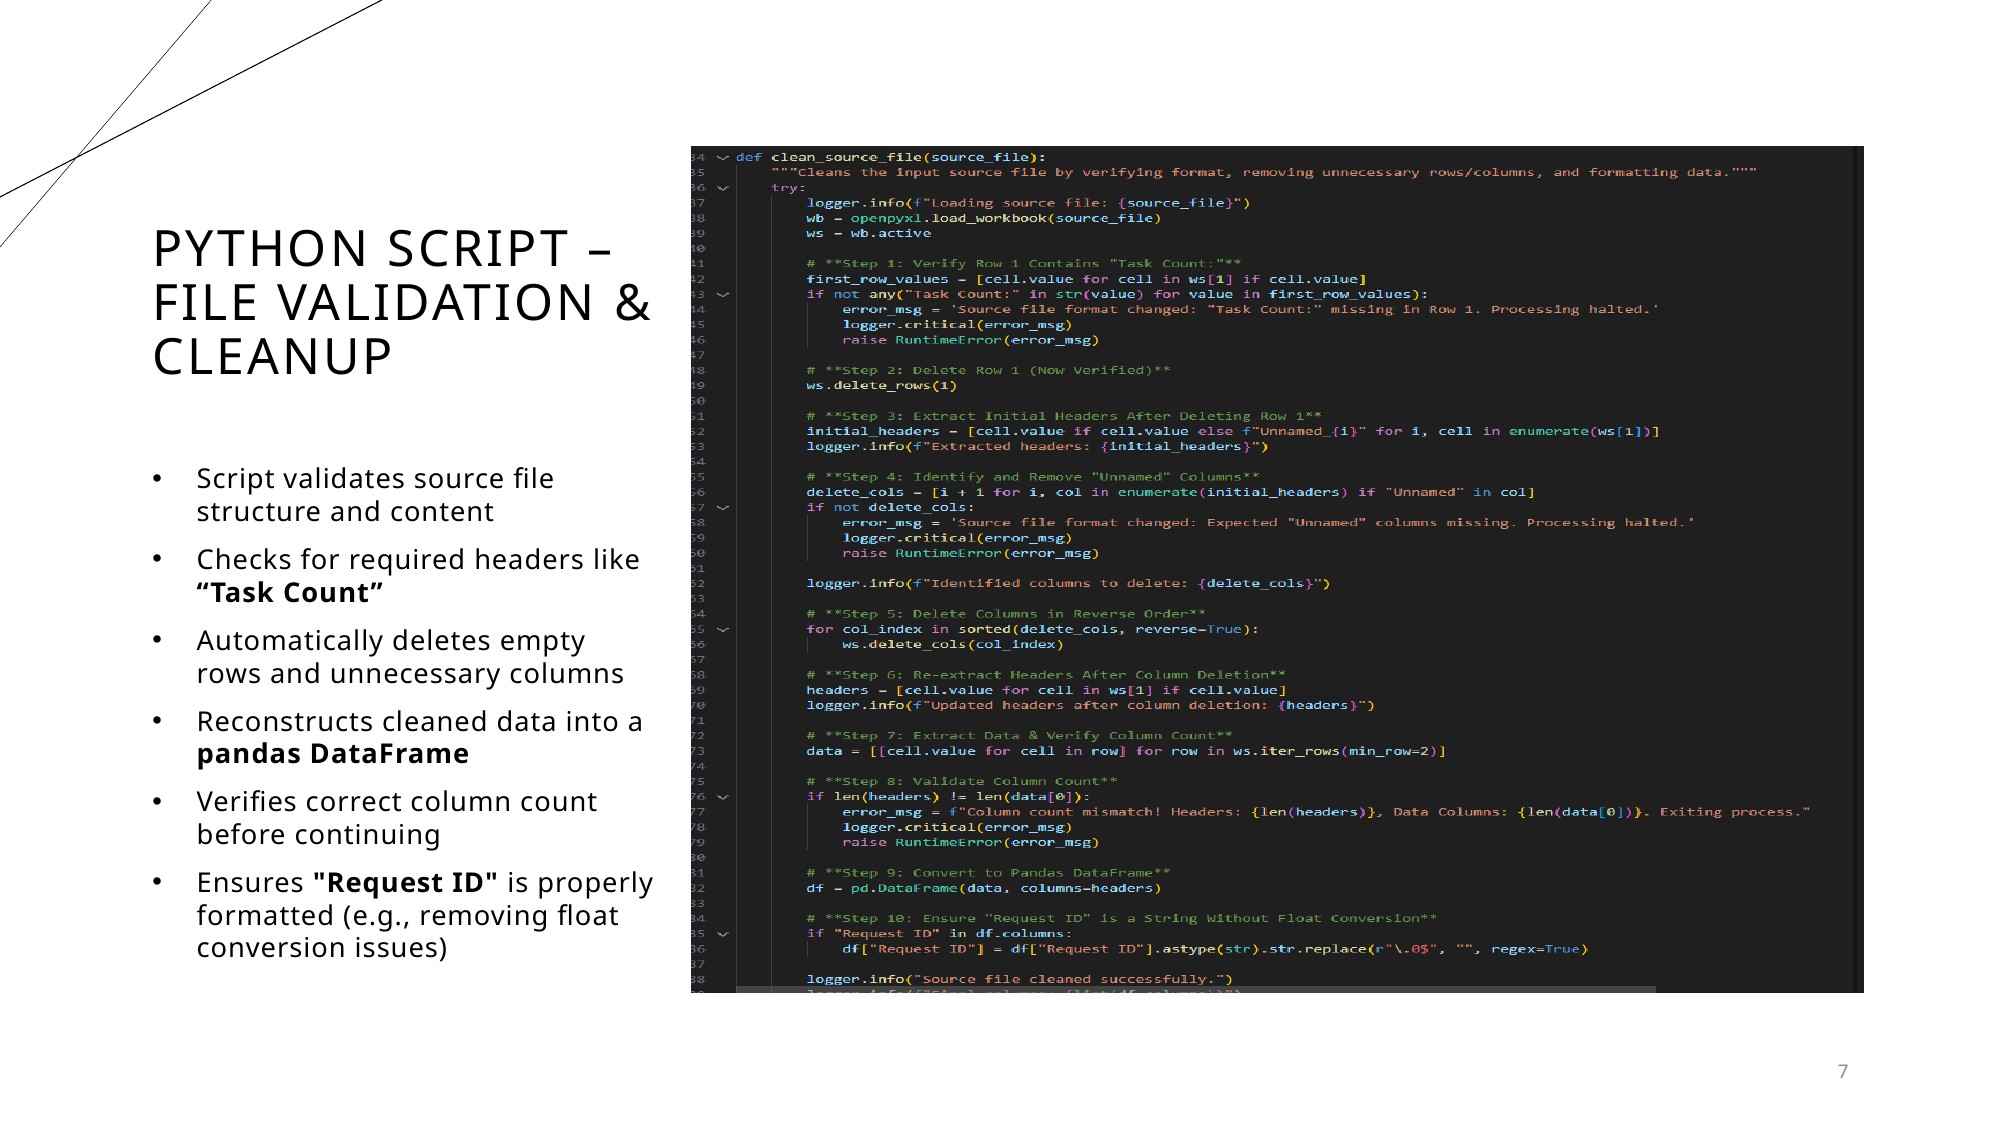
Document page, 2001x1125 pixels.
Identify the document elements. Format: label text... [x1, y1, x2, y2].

list Script validates source file structure and content Checks for required headers like “Task Count” Automatically deletes empty rows and unnecessary columns Reconstructs cleaned data into a pandas DataFrame Verifies correct column count before continuing Ensures "Request ID" is properly formatted (e.g., removing float conversion issues) [137, 461, 671, 993]
title Python Script – File Validation & Cleanup [137, 146, 671, 461]
picture [691, 146, 1864, 993]
slide_number 7 [1701, 1042, 1864, 1103]
